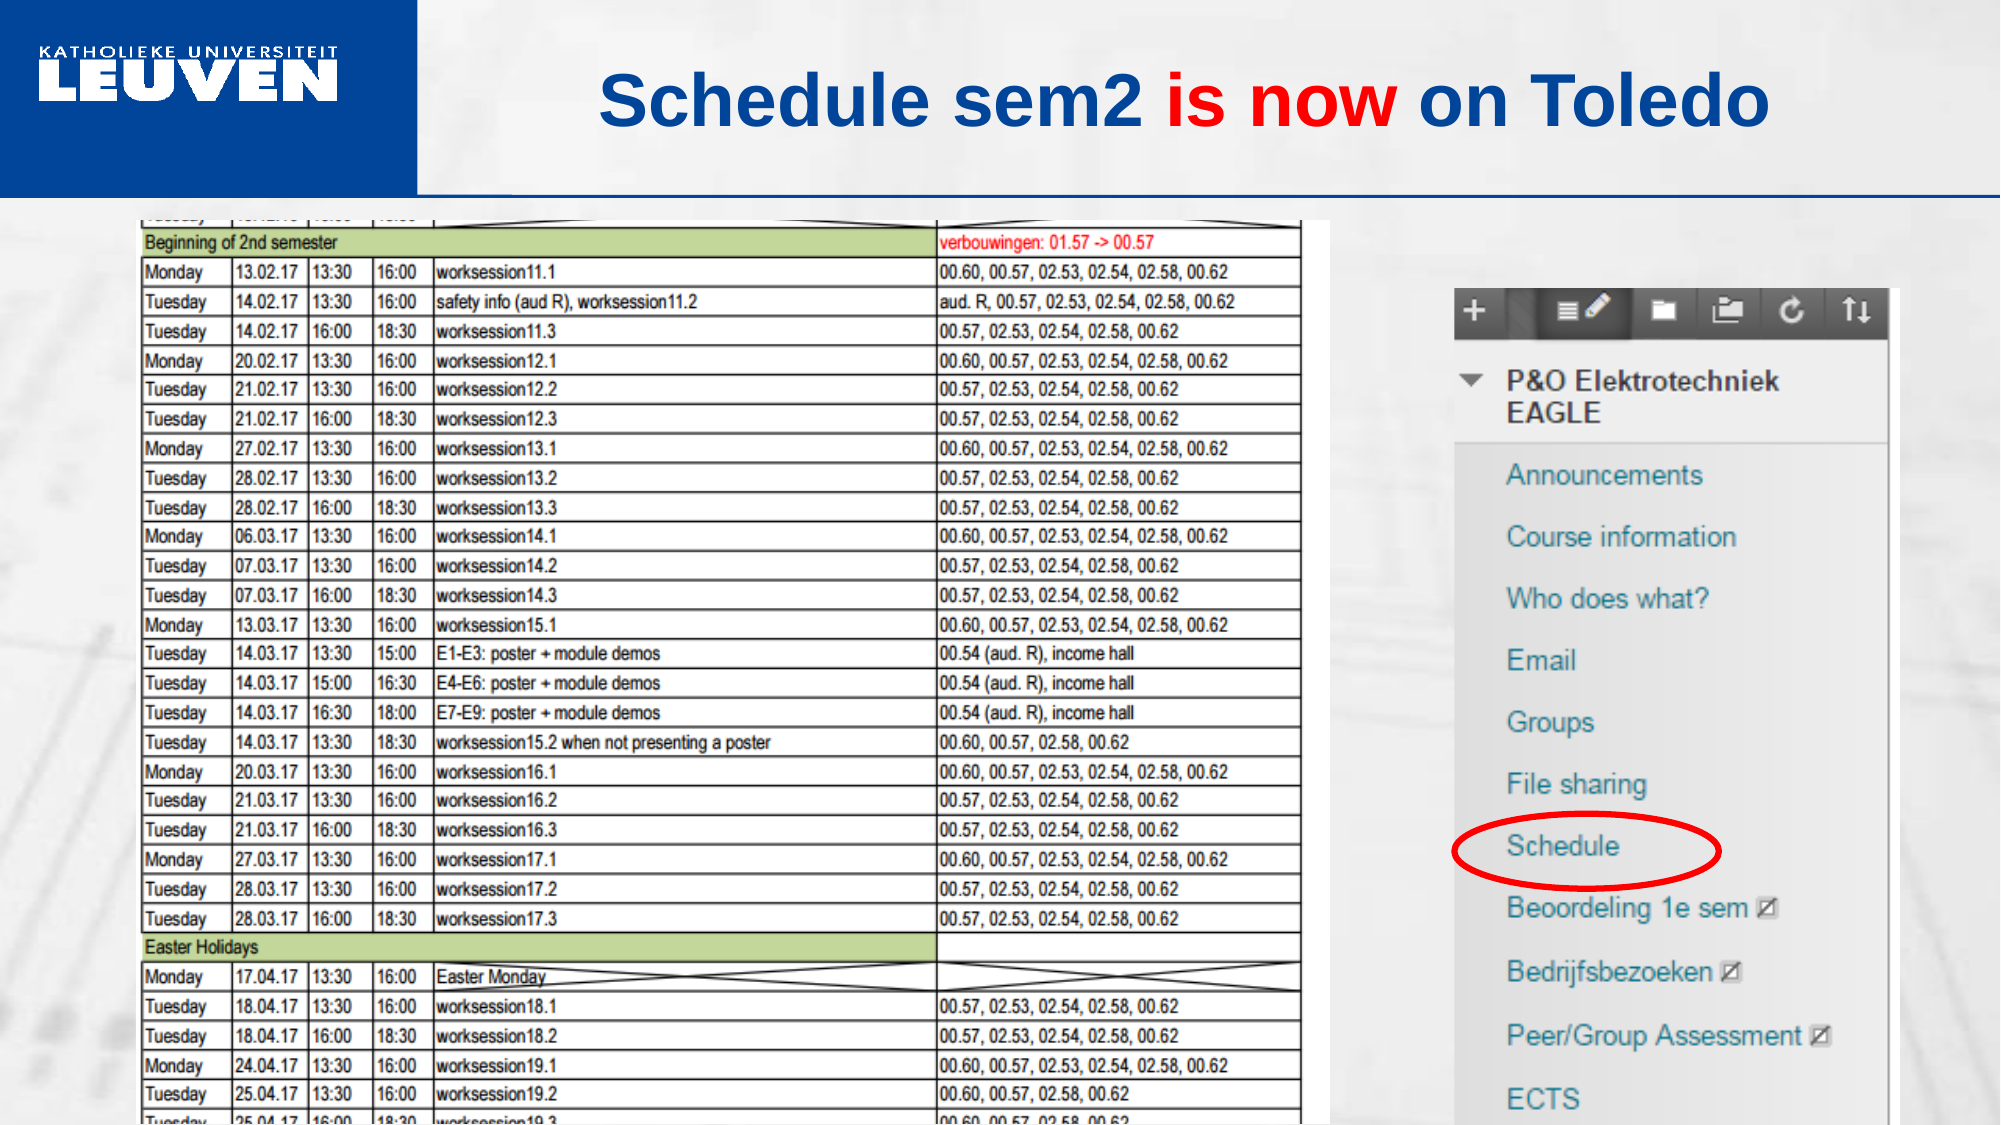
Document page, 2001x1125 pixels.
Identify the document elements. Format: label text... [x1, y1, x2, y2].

picture [0, 0, 2001, 1125]
title Schedule sem2 is now on Toledo [408, 20, 1961, 173]
